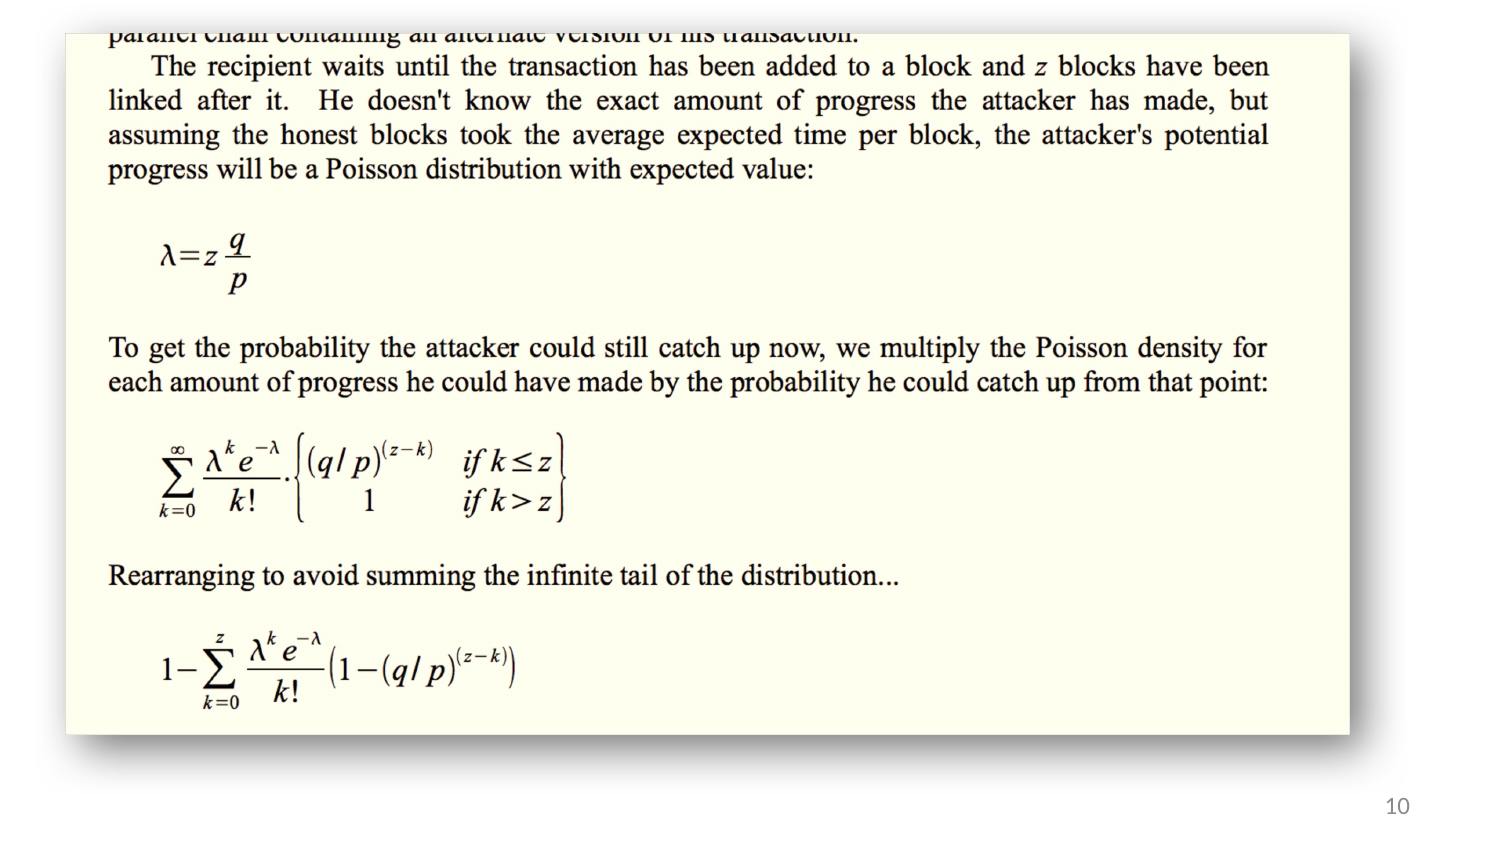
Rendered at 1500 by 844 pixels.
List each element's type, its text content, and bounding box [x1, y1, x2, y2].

slide_number 9 [1074, 782, 1425, 827]
picture [64, 32, 1350, 735]
